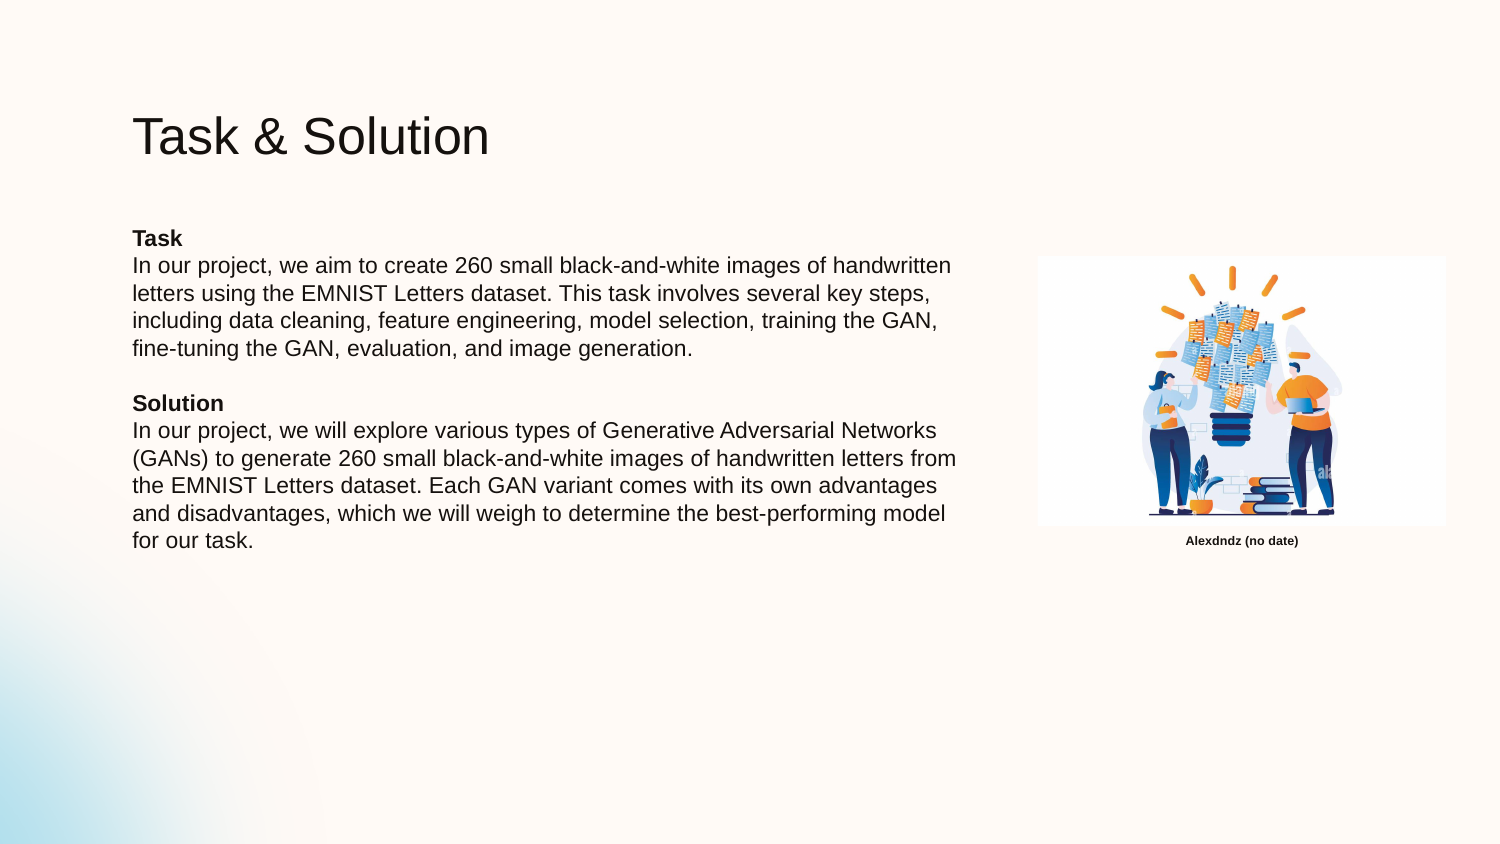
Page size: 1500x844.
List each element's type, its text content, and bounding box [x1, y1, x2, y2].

subtitle Task In our project, we aim to create 260 small black-and-white images of handwritten letters using the EMNIST Letters dataset. This task involves several key steps, including data cleaning, feature engineering, model selection, training the GAN, fine-tuning the GAN, evaluation, and image generation. Solution In our project, we will explore various types of Generative Adversarial Networks (GANs) to generate 260 small black-and-white images of handwritten letters from the EMNIST Letters dataset. Each GAN variant comes with its own advantages and disadvantages, which we will weigh to determine the best-performing model for our task. [117, 208, 991, 788]
picture [0, 104, 673, 844]
text_box Alexdndz (no date) [1140, 534, 1344, 548]
picture [1037, 256, 1447, 526]
title Task & Solution [117, 87, 1383, 178]
